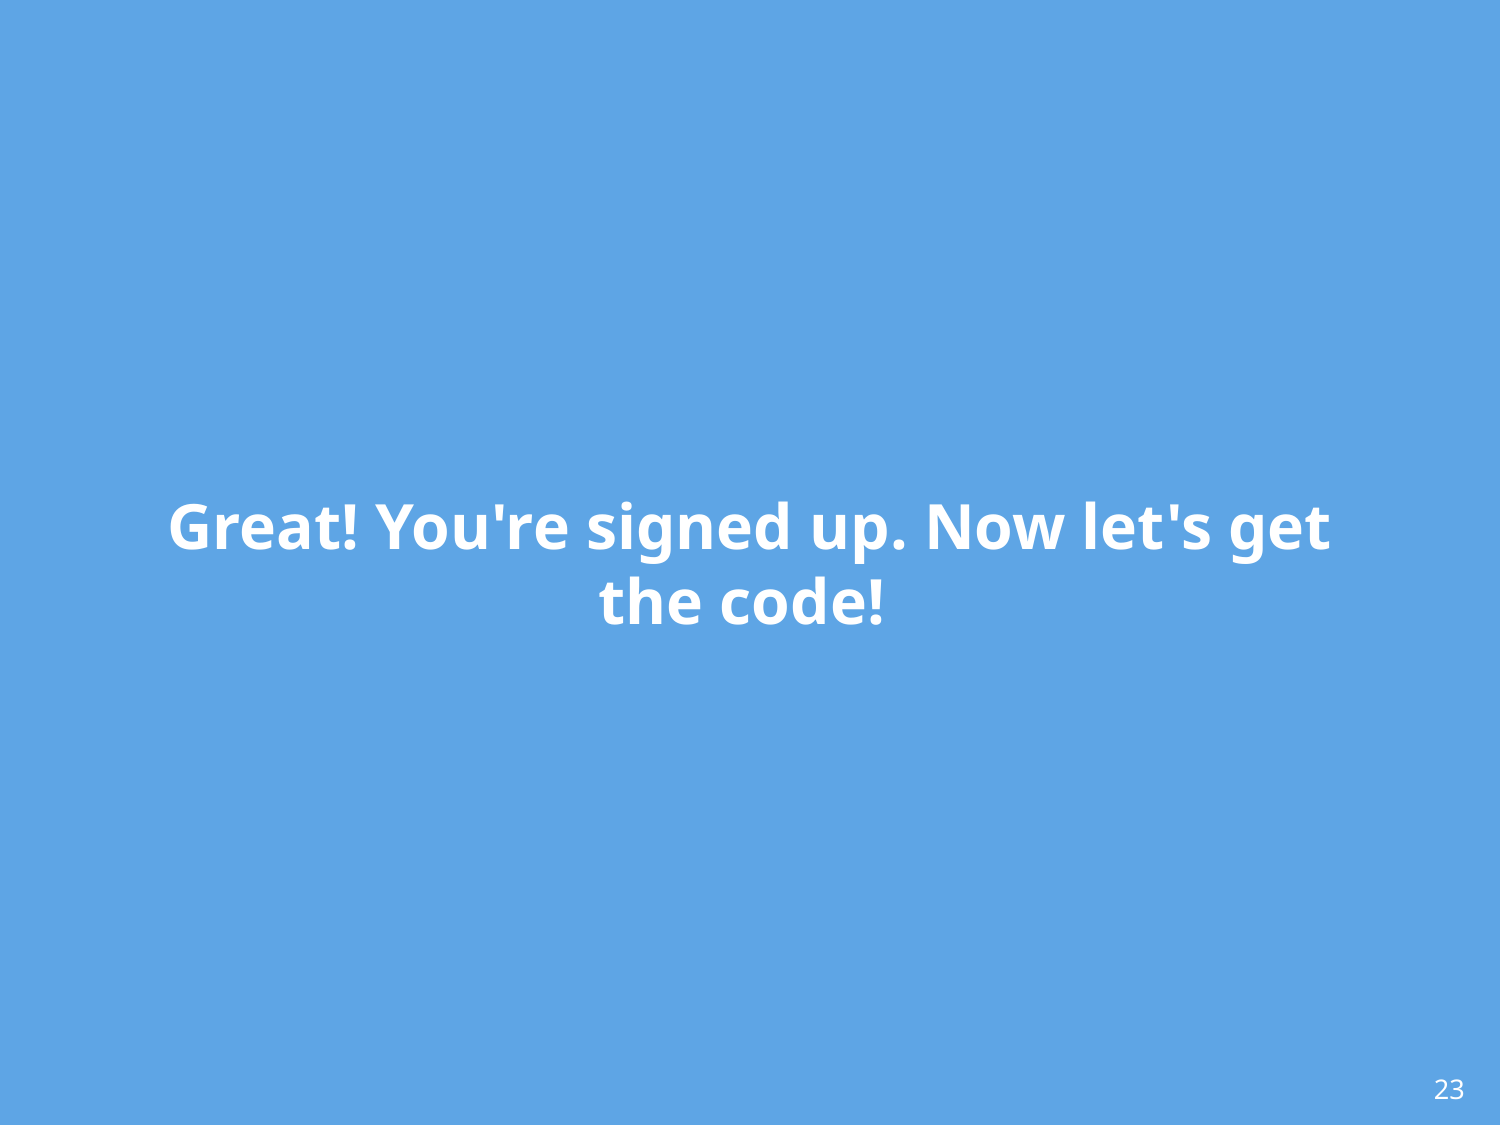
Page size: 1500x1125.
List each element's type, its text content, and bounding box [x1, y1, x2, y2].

slide_number ‹#› [1389, 1057, 1480, 1125]
title Great! You're signed up. Now let's get the code! [98, 128, 1402, 997]
